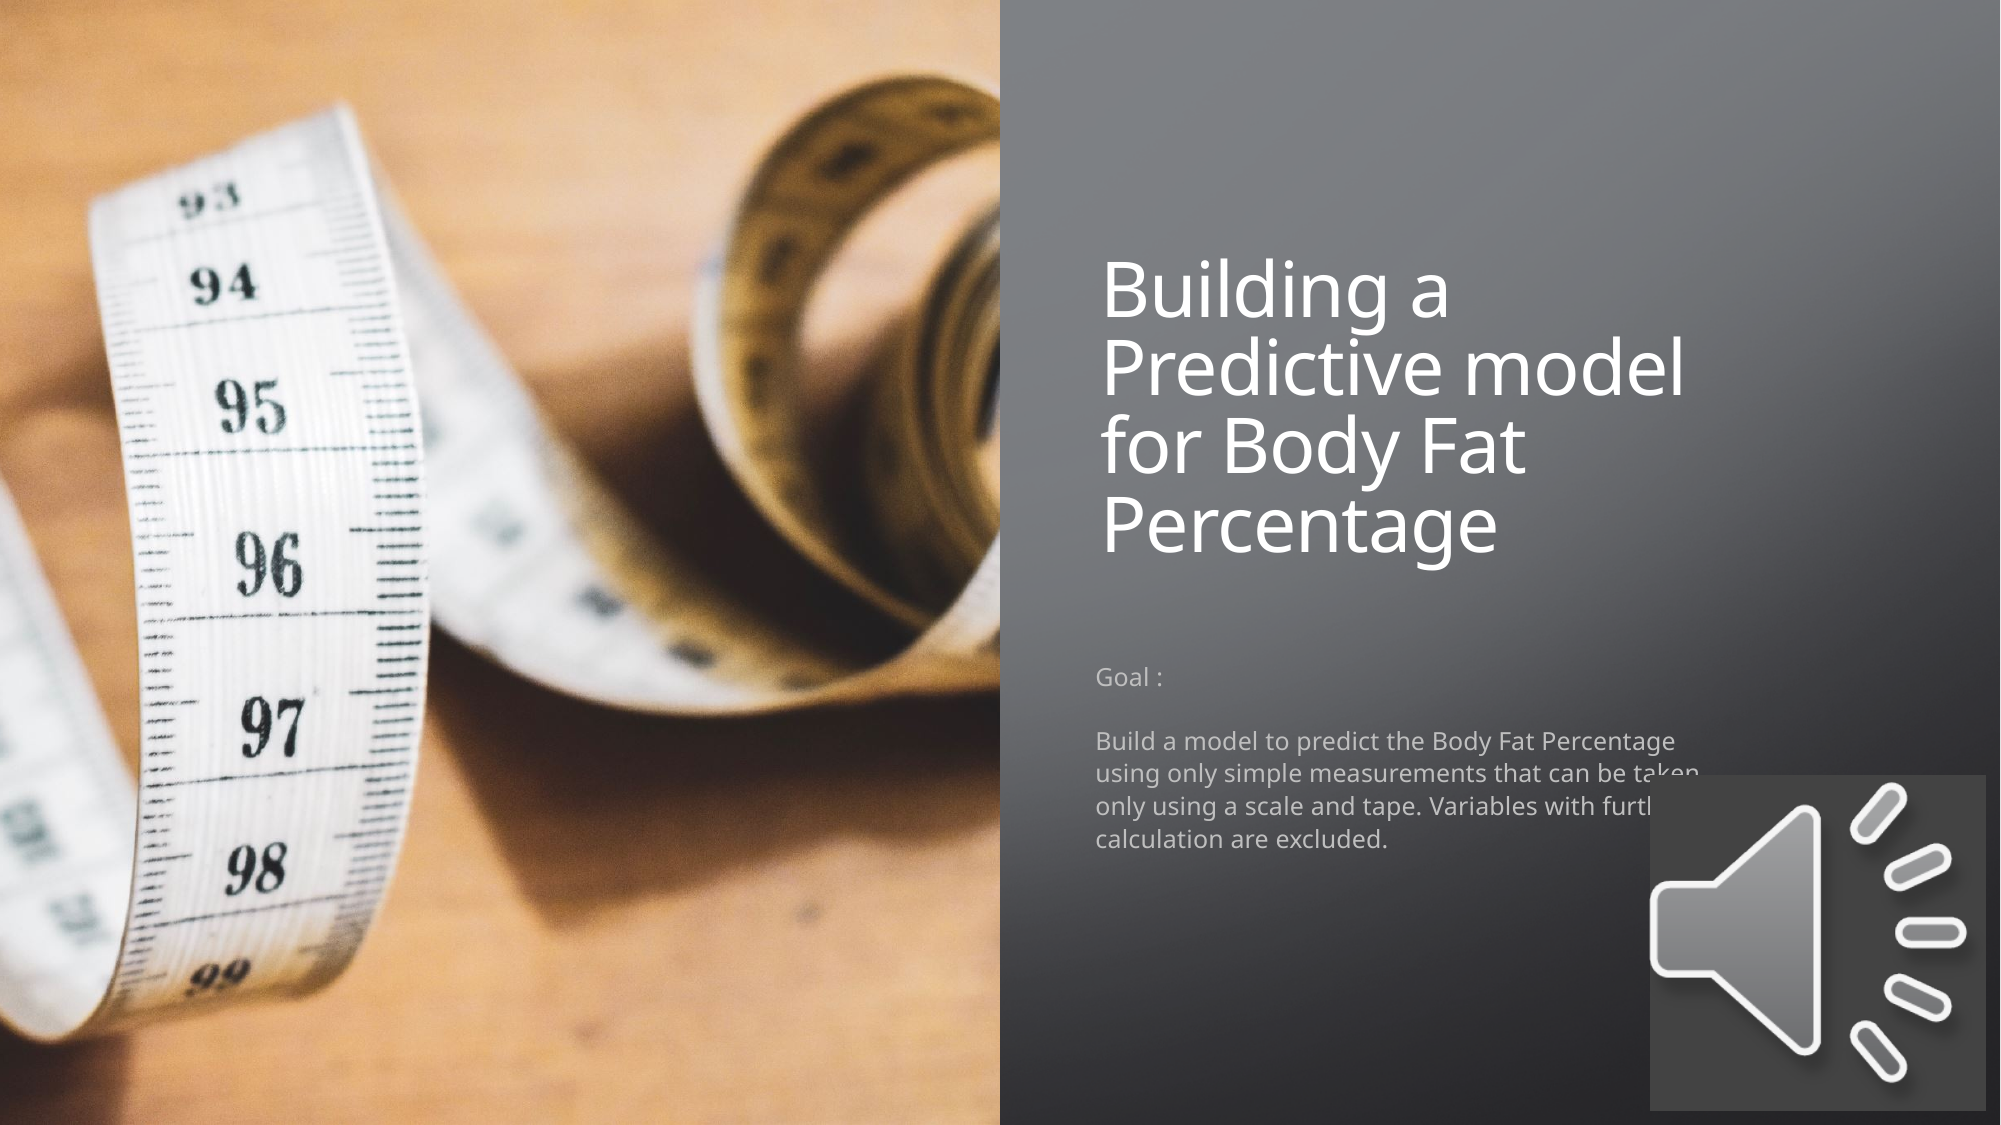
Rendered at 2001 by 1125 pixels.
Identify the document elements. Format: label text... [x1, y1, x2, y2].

subtitle Goal : Build a model to predict the Body Fat Percentage using only simple measurements that can be taken only using a scale and tape. Variables with further calculation are excluded. [1080, 590, 1750, 863]
title Building a Predictive model for Body Fat Percentage [1085, 184, 1750, 576]
picture [0, 0, 1001, 1125]
picture [1648, 773, 1987, 1112]
